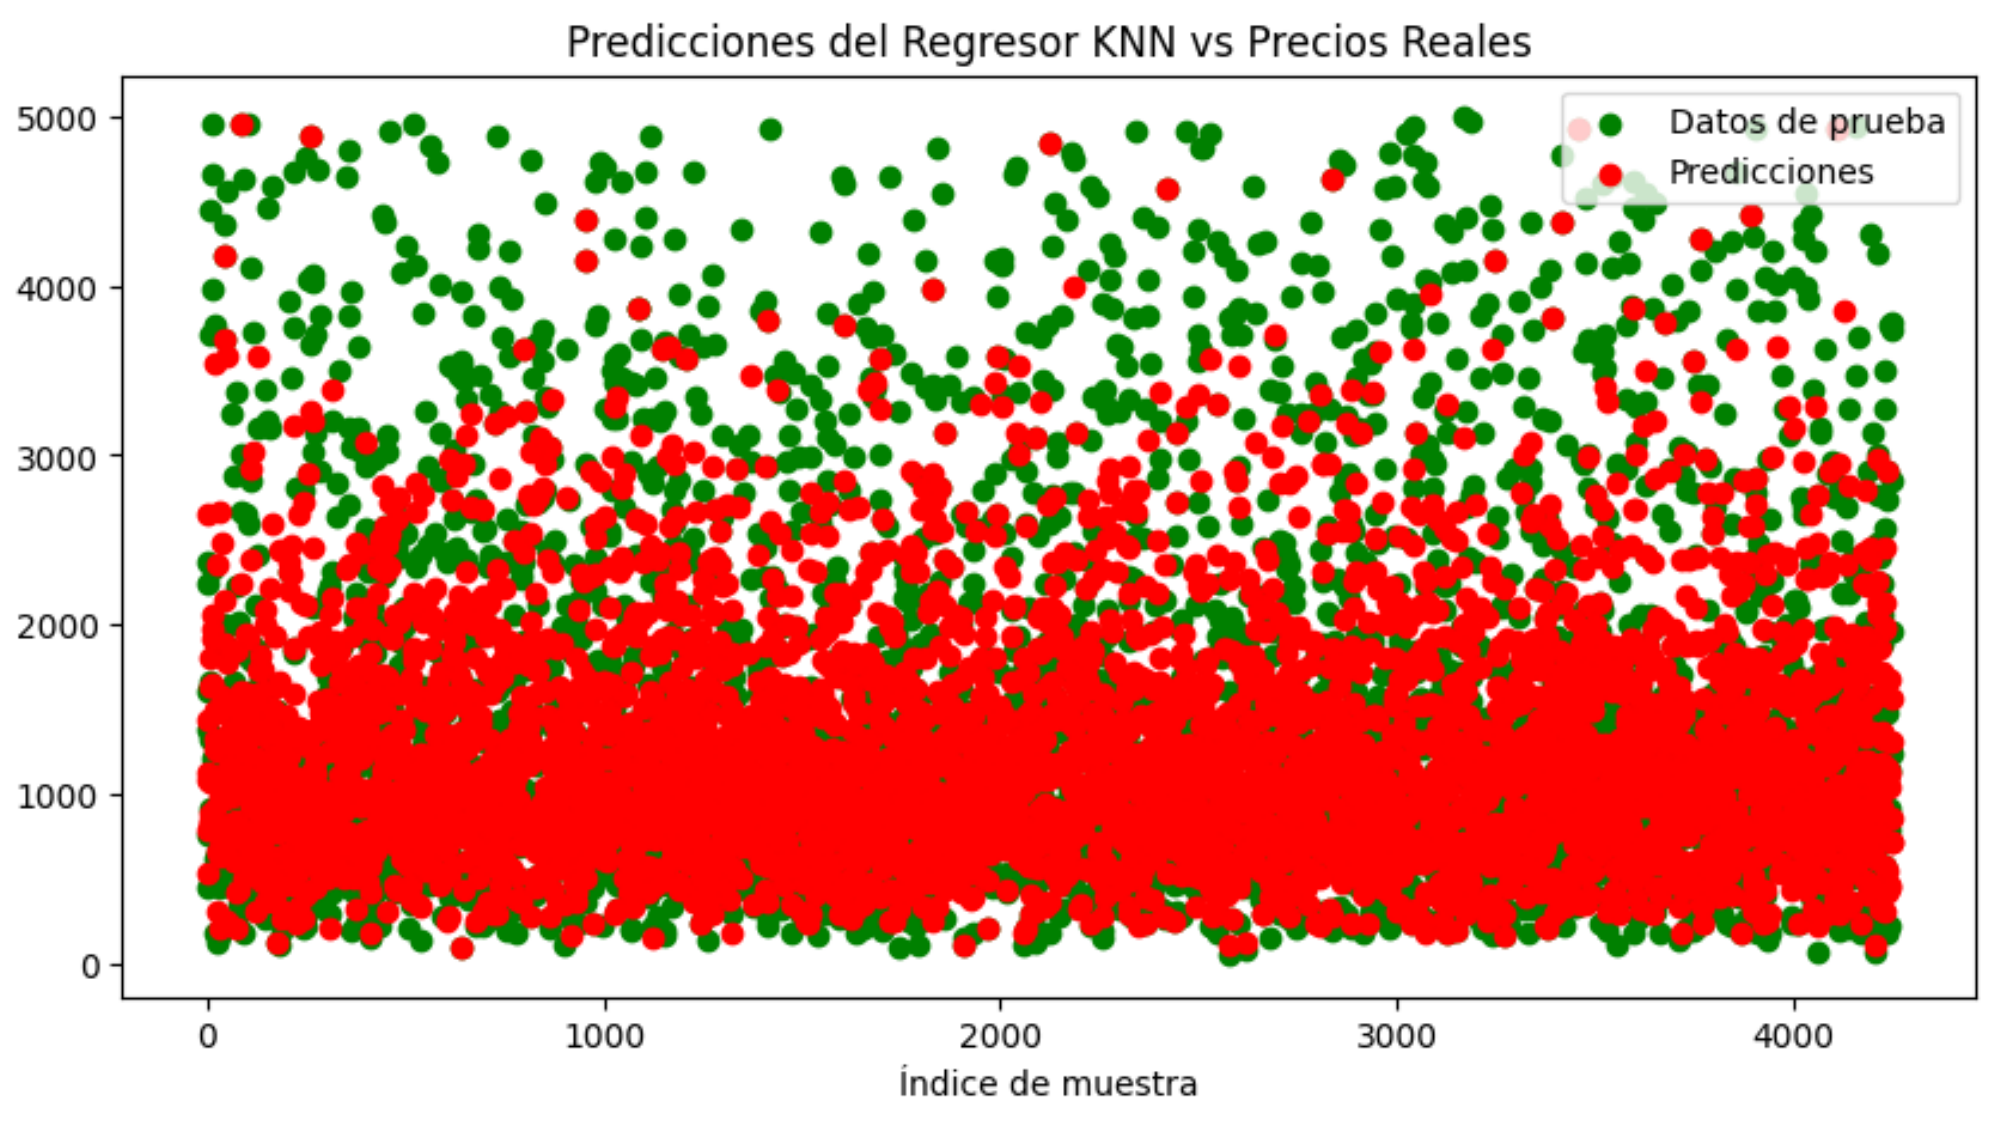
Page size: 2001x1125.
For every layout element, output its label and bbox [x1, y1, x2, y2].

list [0, 0, 2000, 1125]
